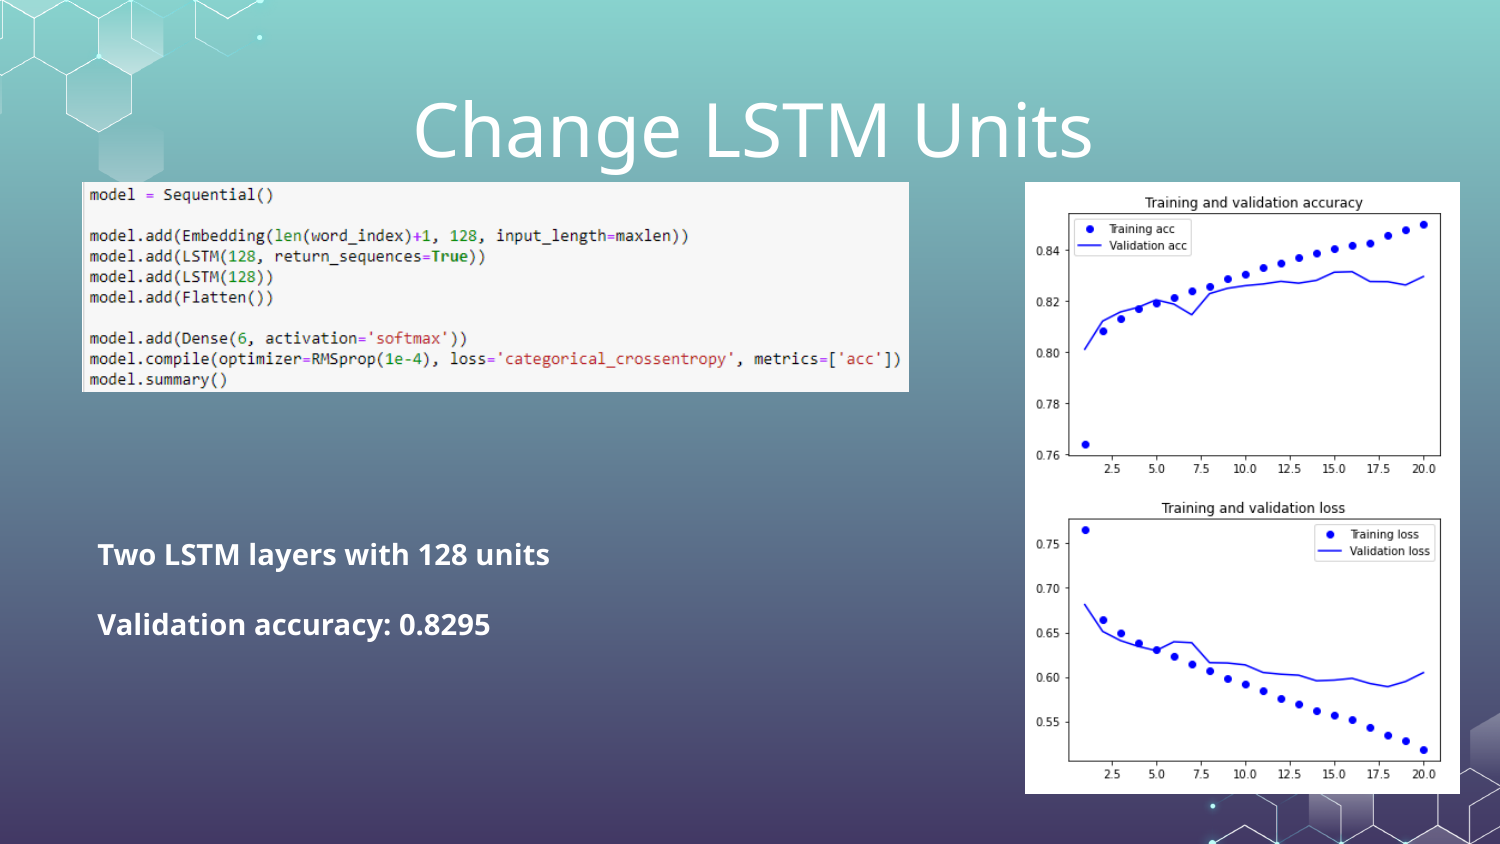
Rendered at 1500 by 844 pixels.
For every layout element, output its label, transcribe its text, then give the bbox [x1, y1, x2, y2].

text_box Two LSTM layers with 128 units Validation accuracy: 0.8295 [82, 521, 685, 657]
title Change LSTM Units [82, 72, 1426, 183]
picture [0, 0, 909, 392]
picture [1025, 182, 1500, 844]
